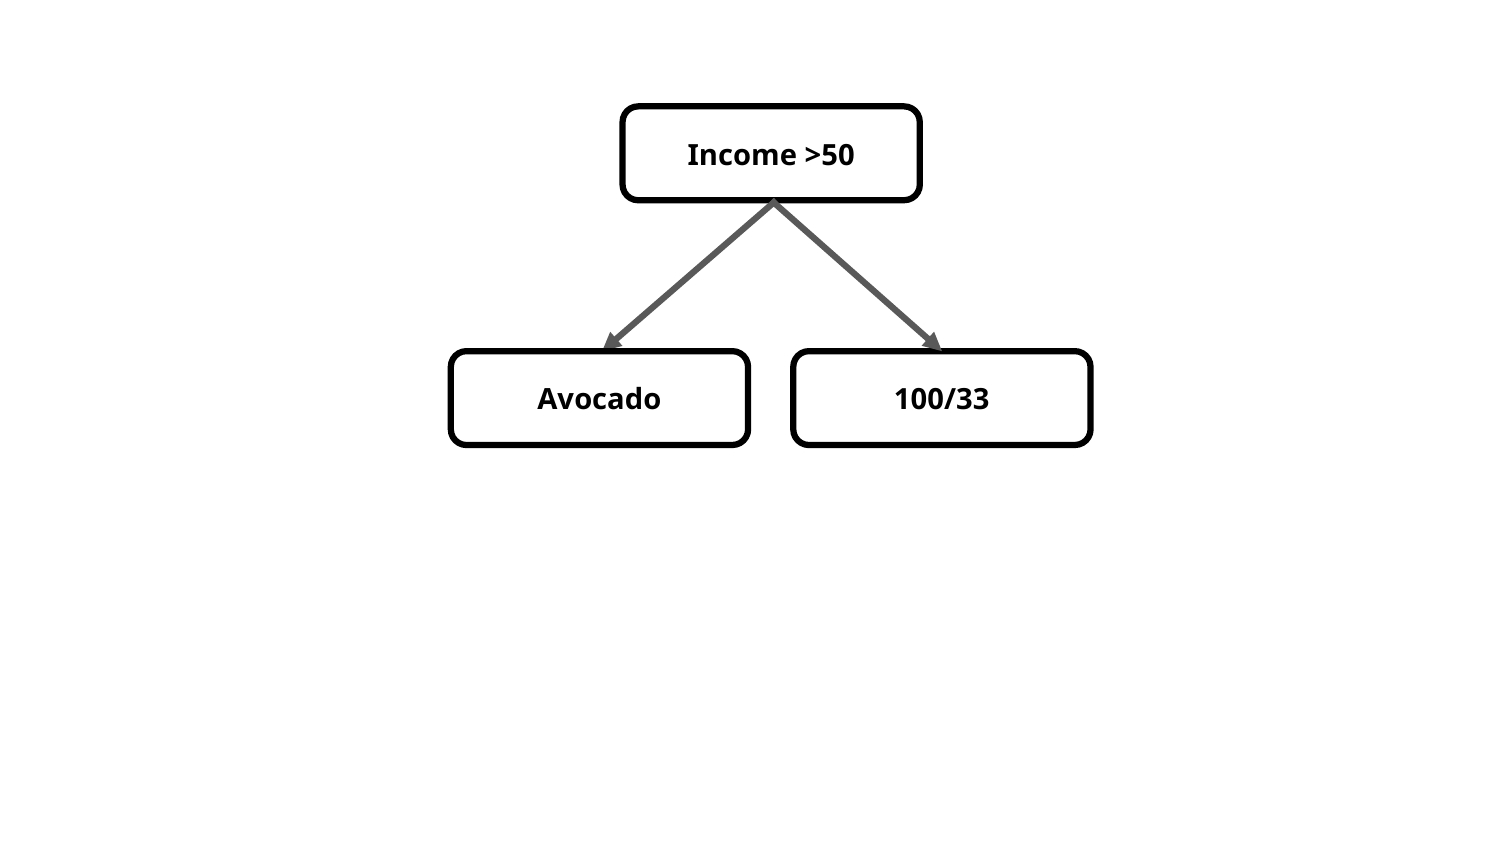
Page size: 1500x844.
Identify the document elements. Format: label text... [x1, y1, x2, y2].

text_box Avocado [450, 351, 749, 446]
text_box Income >50 [622, 106, 920, 201]
text_box 100/33 [793, 351, 1091, 446]
text_box [771, 200, 942, 352]
text_box [602, 203, 774, 351]
